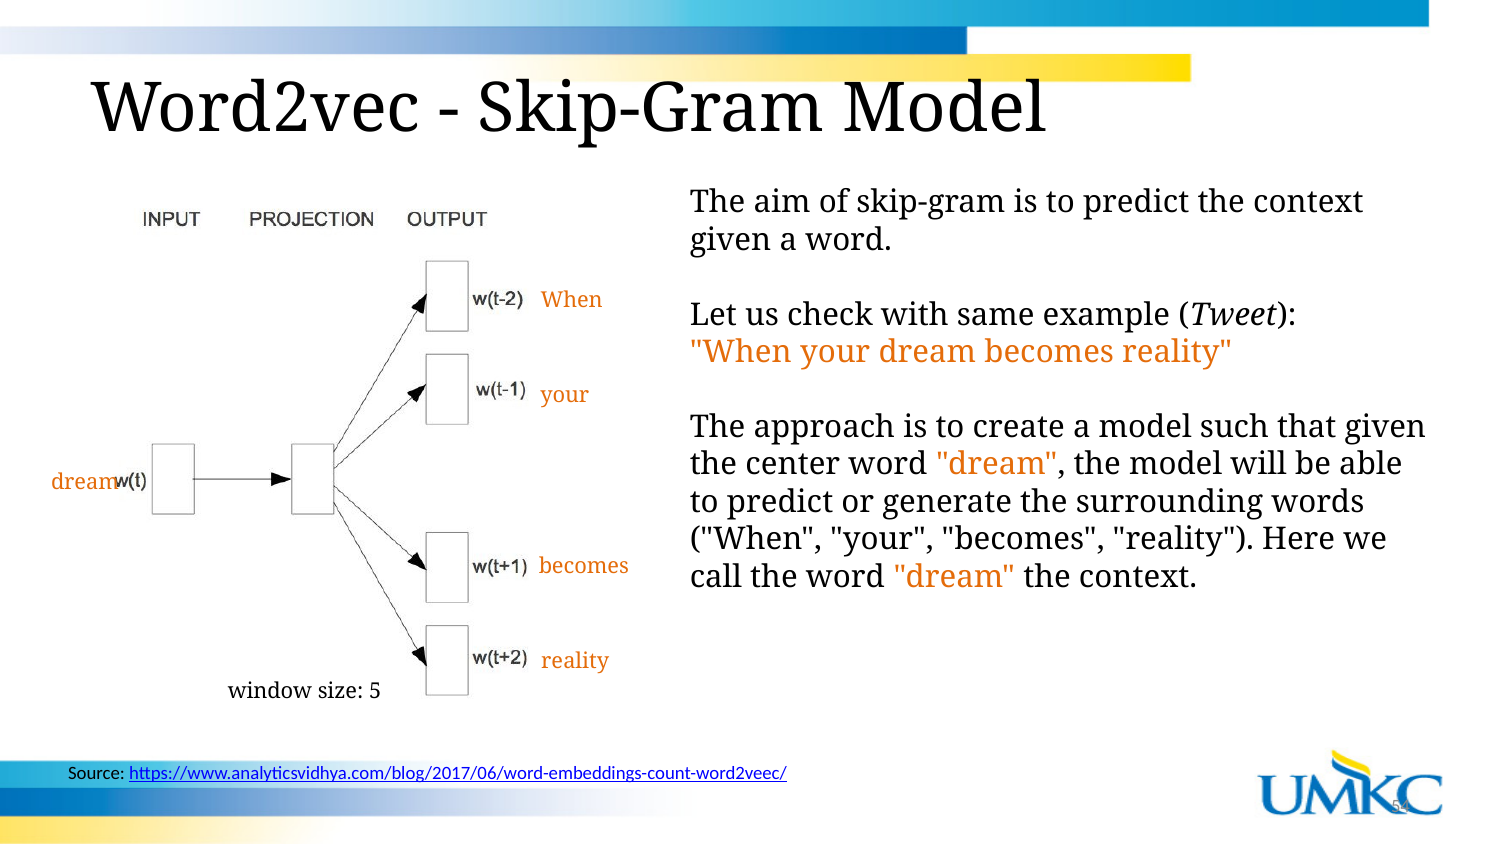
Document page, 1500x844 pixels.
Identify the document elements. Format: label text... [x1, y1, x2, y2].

title Word2vec - Skip-Gram Model [75, 33, 1425, 175]
text_box reality [526, 639, 624, 681]
text_box When [525, 278, 618, 320]
text_box window size: 5 [213, 669, 397, 711]
text_box becomes [524, 544, 644, 586]
text_box dream [36, 460, 134, 502]
slide_number 54 [1074, 782, 1425, 827]
text_box The aim of skip-gram is to predict the context given a word. Let us check with same example (Tweet): "When your dream becomes reality" The approach is to create a model such that given the center word "dream", the model will be able to predict or generate the surrounding words ("When", "your", "becomes", "reality"). Here we call the word "dream" the context. [675, 174, 1444, 601]
picture [0, 0, 1500, 844]
text_box your [525, 373, 604, 415]
text_box [105, 208, 529, 699]
text_box Source: https://www.analyticsvidhya.com/blog/2017/06/word-embeddings-count-word2veec/ [53, 753, 822, 791]
